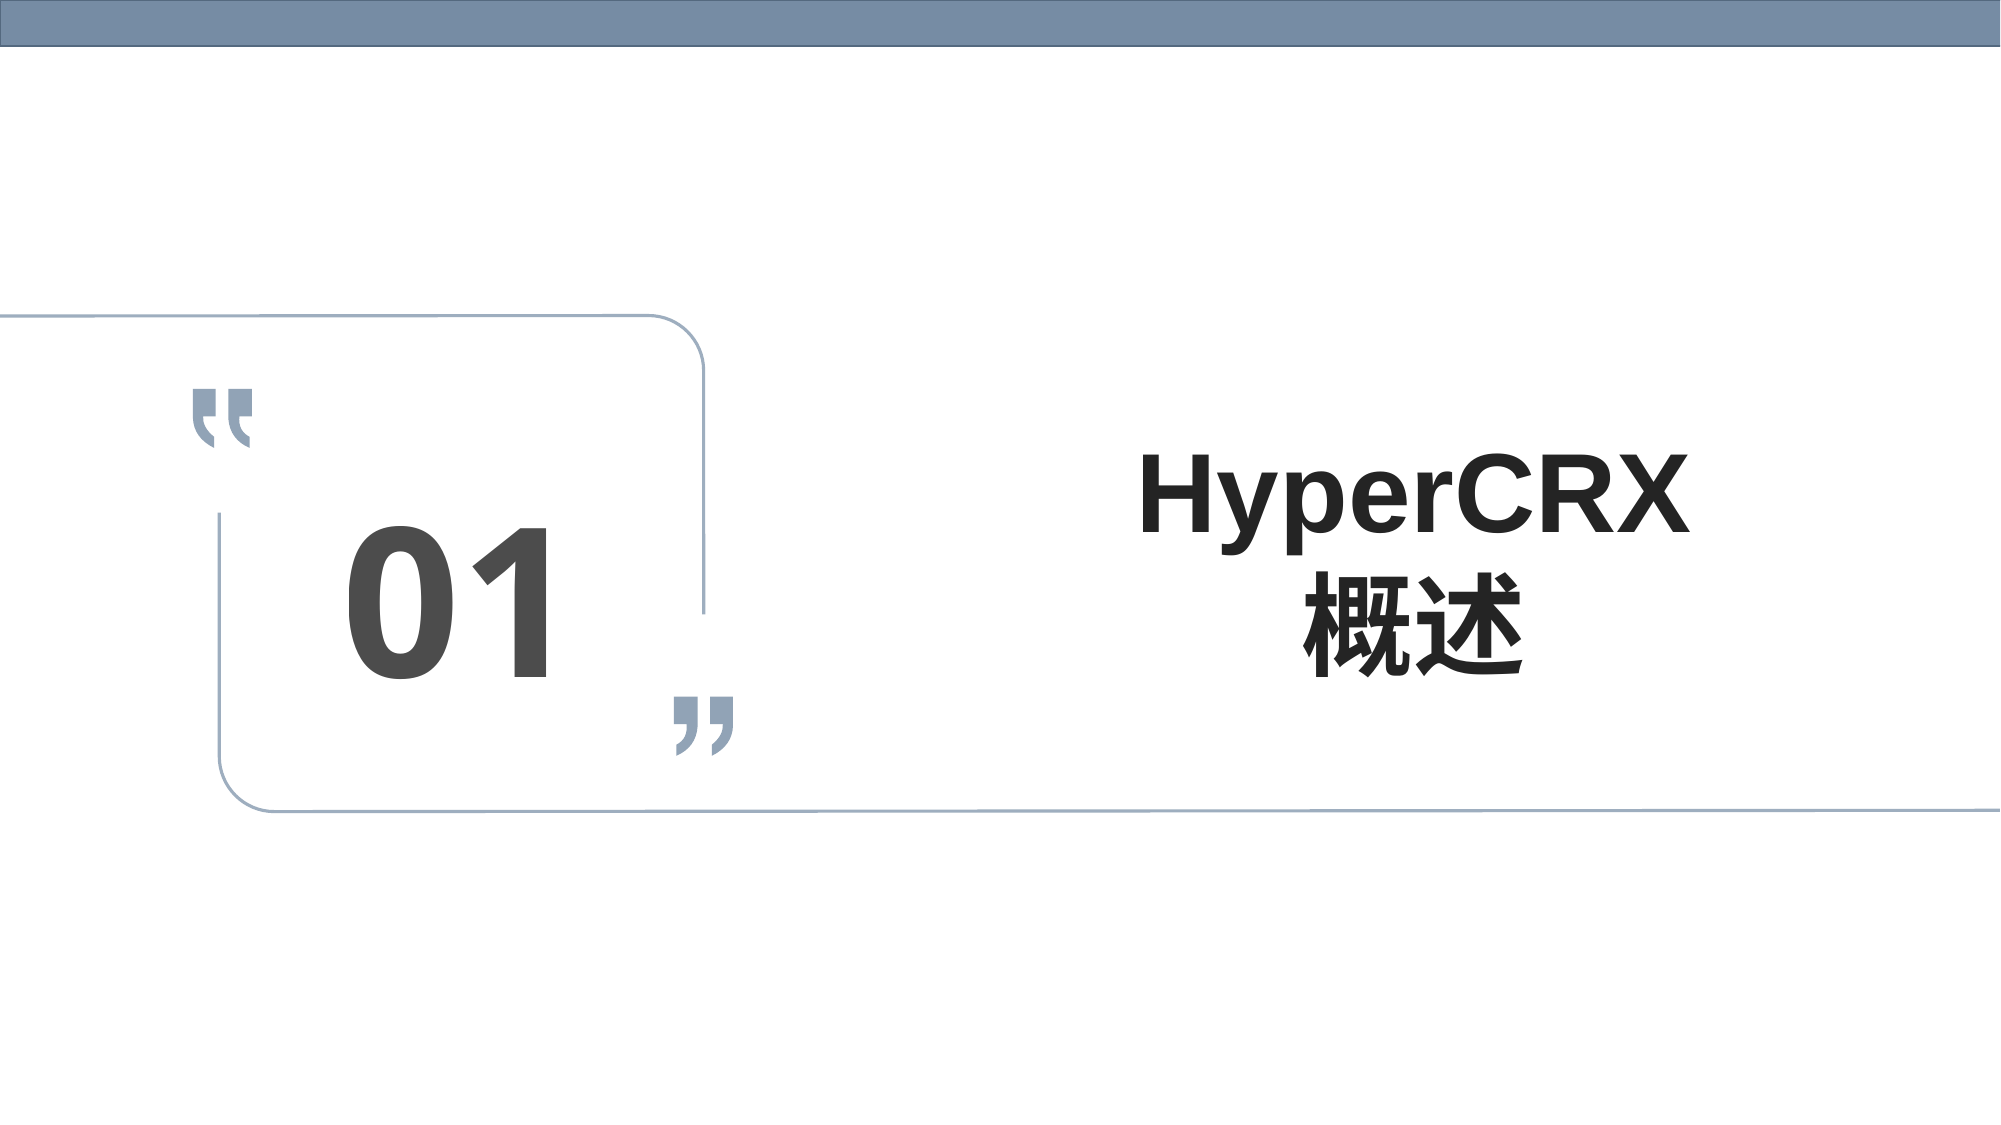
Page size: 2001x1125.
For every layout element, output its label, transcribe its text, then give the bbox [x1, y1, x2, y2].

list 01 [209, 383, 712, 772]
title HyperCRX 概述 [921, 395, 1907, 714]
